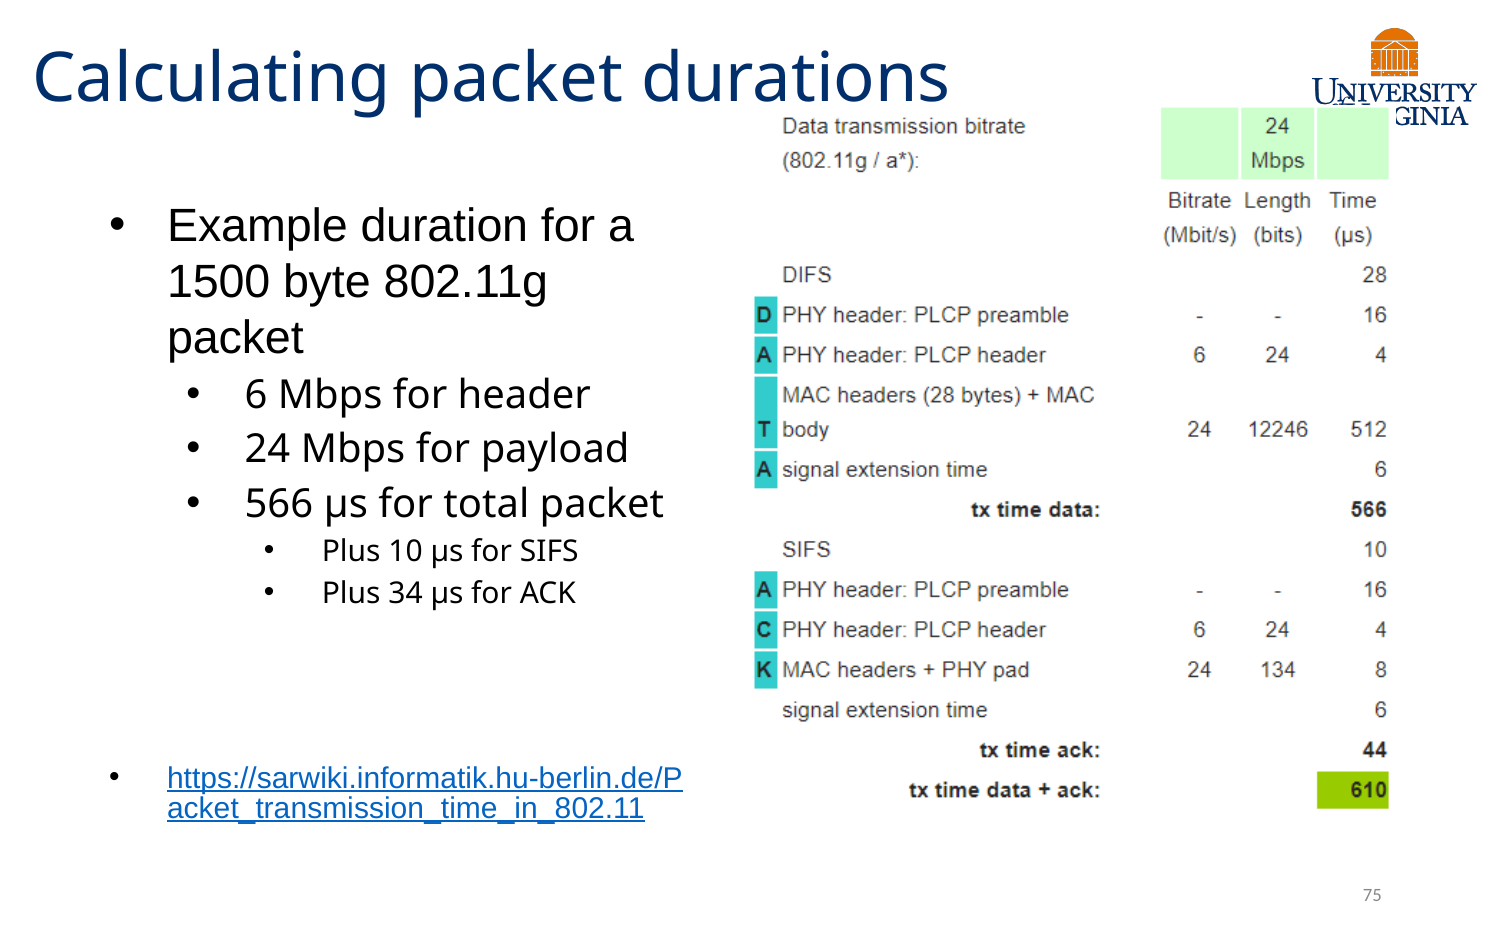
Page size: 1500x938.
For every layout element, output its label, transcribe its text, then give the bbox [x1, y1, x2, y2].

picture [749, 28, 1477, 830]
title Calculating packet durations [17, 14, 1297, 145]
list Example duration for a 1500 byte 802.11g packet 6 Mbps for header 24 Mbps for payload 566 μs for total packet Plus 10 μs for SIFS Plus 34 μs for ACK https://sarwiki.informatik.hu-berlin.de/Packet_transmission_time_in_802.11 [74, 187, 704, 807]
slide_number 75 [1059, 868, 1397, 919]
